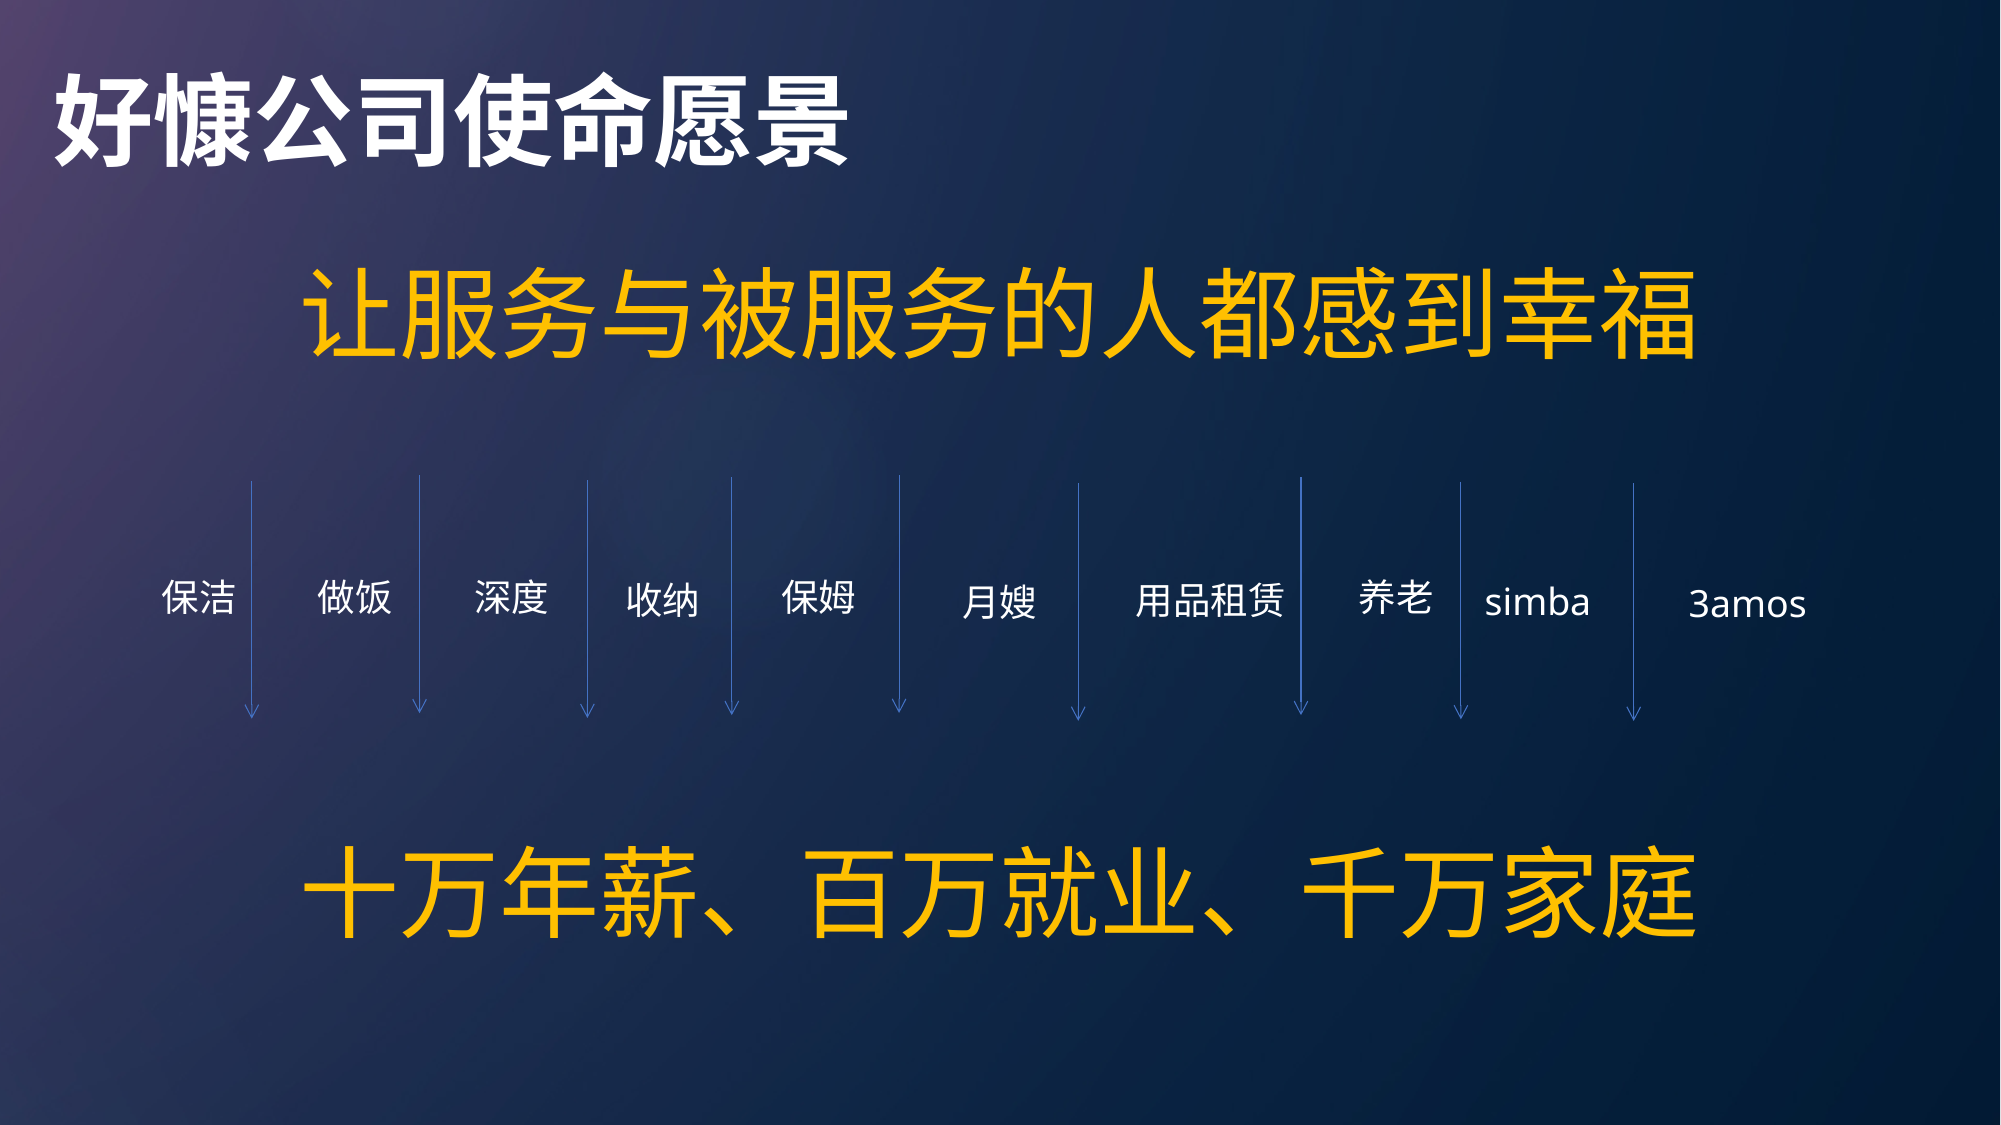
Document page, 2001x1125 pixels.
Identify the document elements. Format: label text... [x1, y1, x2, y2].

picture [0, 0, 2001, 1125]
text_box 用品租赁 [1121, 569, 1300, 630]
text_box 做饭 [303, 566, 408, 627]
text_box 十万年薪、百万就业、千万家庭 [285, 823, 1715, 958]
text_box 深度 [459, 566, 565, 627]
text_box 养老 [1343, 566, 1449, 627]
text_box 3amos [1673, 572, 1822, 633]
text_box 收纳 [610, 569, 716, 630]
text_box 让服务与被服务的人都感到幸福 [285, 244, 1715, 380]
text_box simba [1469, 570, 1607, 631]
text_box 月嫂 [947, 571, 1053, 632]
text_box 好慷公司使命愿景 [38, 51, 869, 187]
text_box 保姆 [766, 566, 872, 627]
text_box 保洁 [146, 566, 251, 627]
